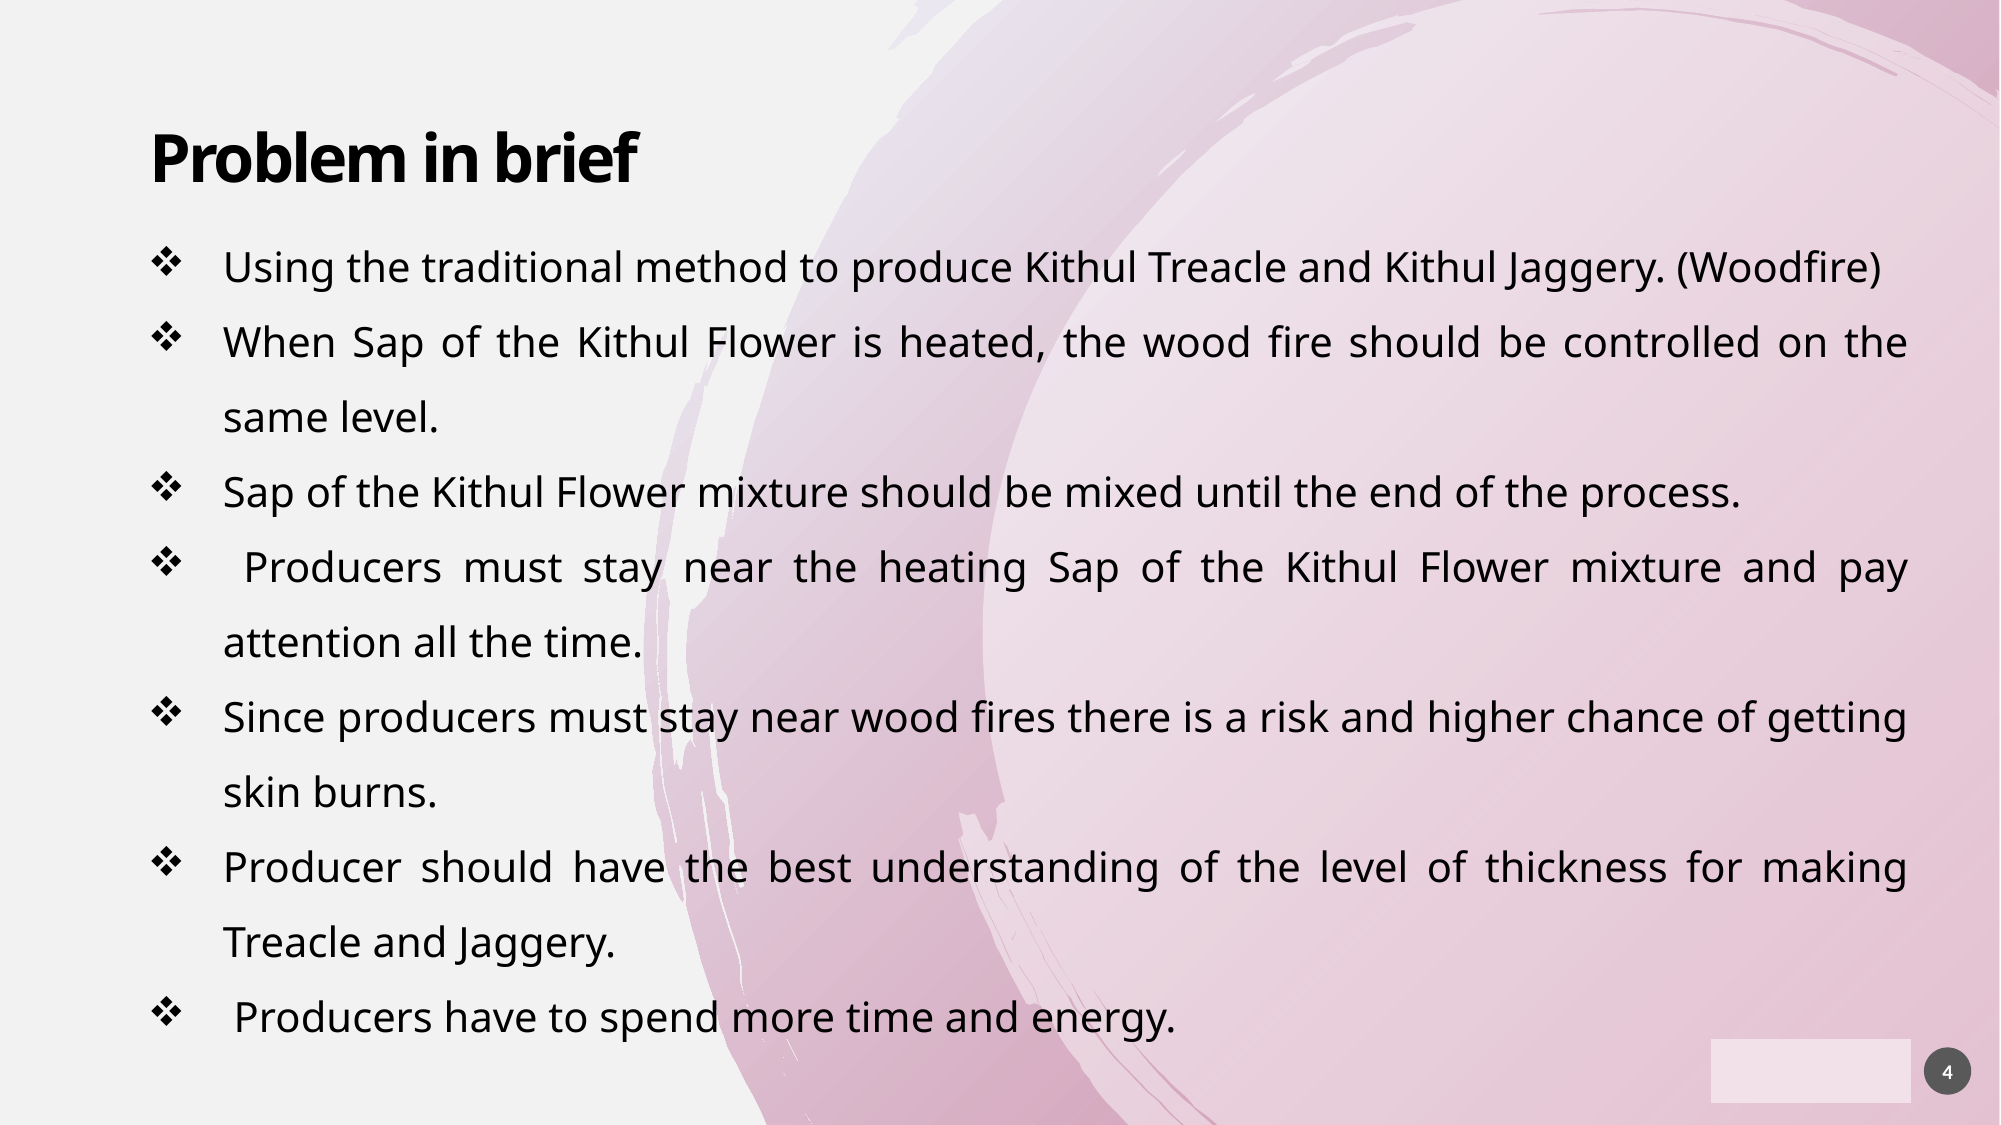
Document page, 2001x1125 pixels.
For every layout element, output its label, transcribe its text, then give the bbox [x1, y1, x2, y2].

text_box Using the traditional method to produce Kithul Treacle and Kithul Jaggery. (Woodfire) When Sap of the Kithul Flower is heated, the wood fire should be controlled on the same level. Sap of the Kithul Flower mixture should be mixed until the end of the process. Producers must stay near the heating Sap of the Kithul Flower mixture and pay attention all the time. Since producers must stay near wood fires there is a risk and higher chance of getting skin burns. Producer should have the best understanding of the level of thickness for making Treacle and Jaggery. Producers have to spend more time and energy. [133, 208, 1924, 1049]
slide_number 4 [1923, 1047, 1972, 1095]
text_box Problem in brief [149, 102, 750, 208]
text_box [1710, 1038, 1912, 1104]
